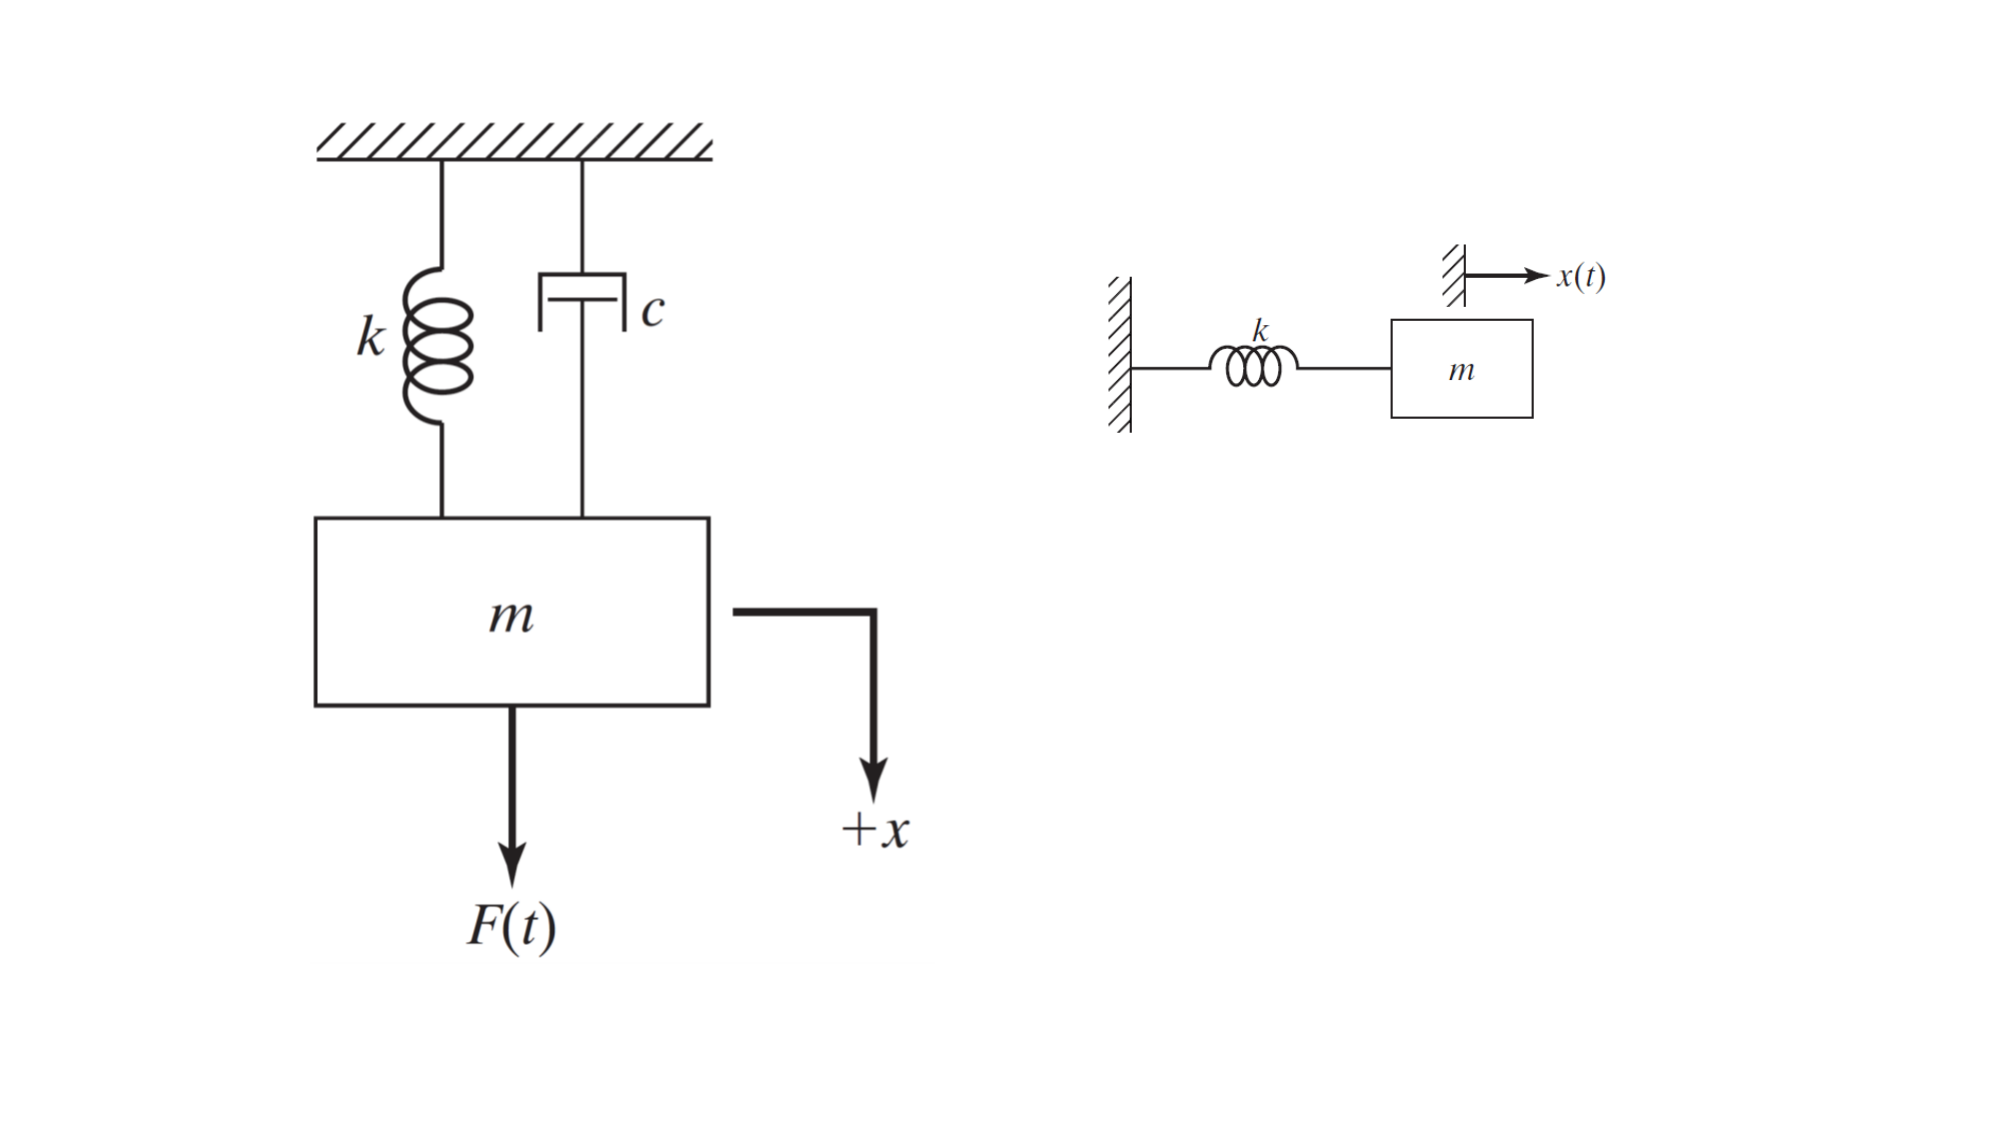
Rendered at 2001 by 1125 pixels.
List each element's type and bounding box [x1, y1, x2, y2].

picture [310, 100, 935, 964]
picture [1099, 237, 1607, 435]
